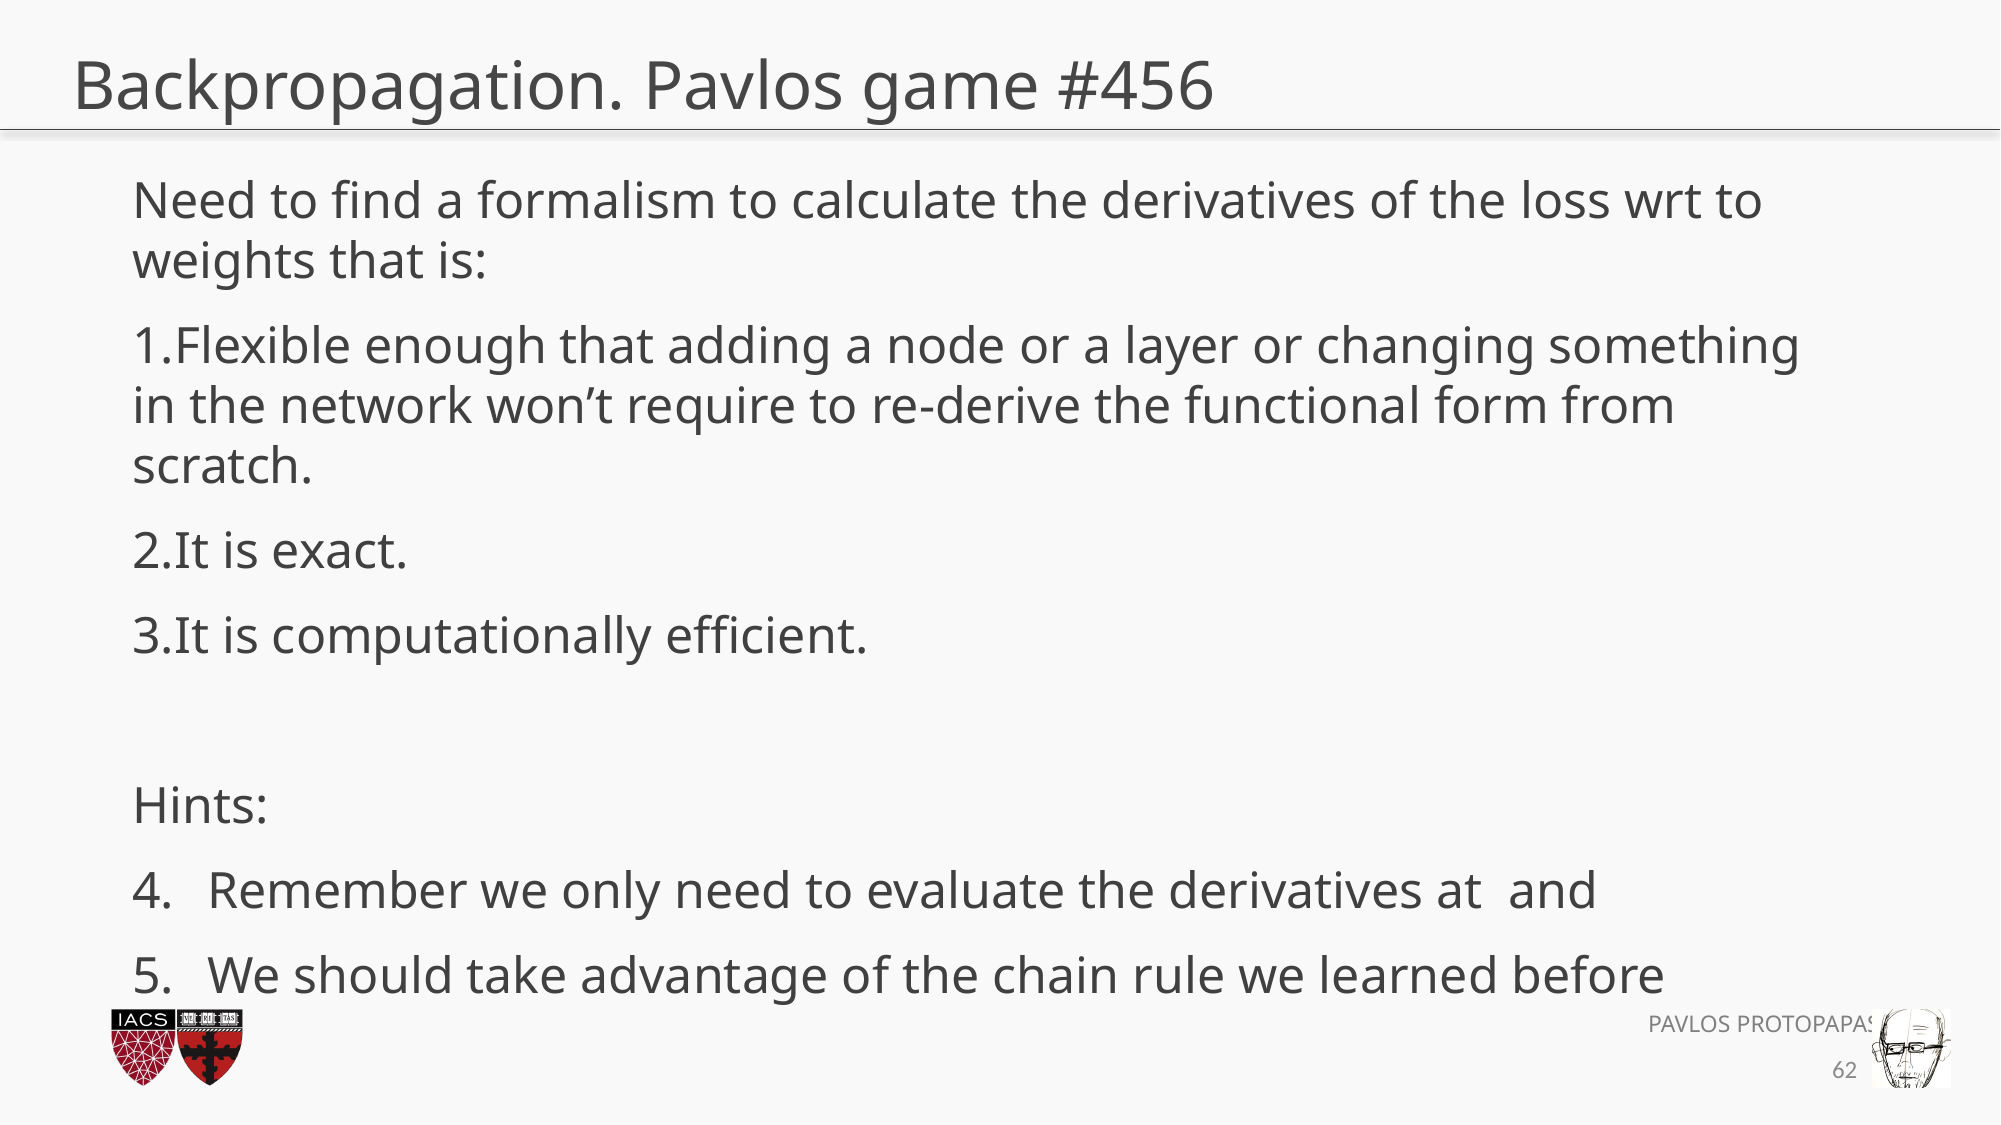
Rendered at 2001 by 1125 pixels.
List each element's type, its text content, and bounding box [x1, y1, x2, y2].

title Backpropagation. Pavlos game #456 [57, 35, 1943, 162]
picture [1872, 1009, 1951, 1088]
slide_number 62 [1405, 1038, 1873, 1099]
picture [109, 1009, 243, 1086]
